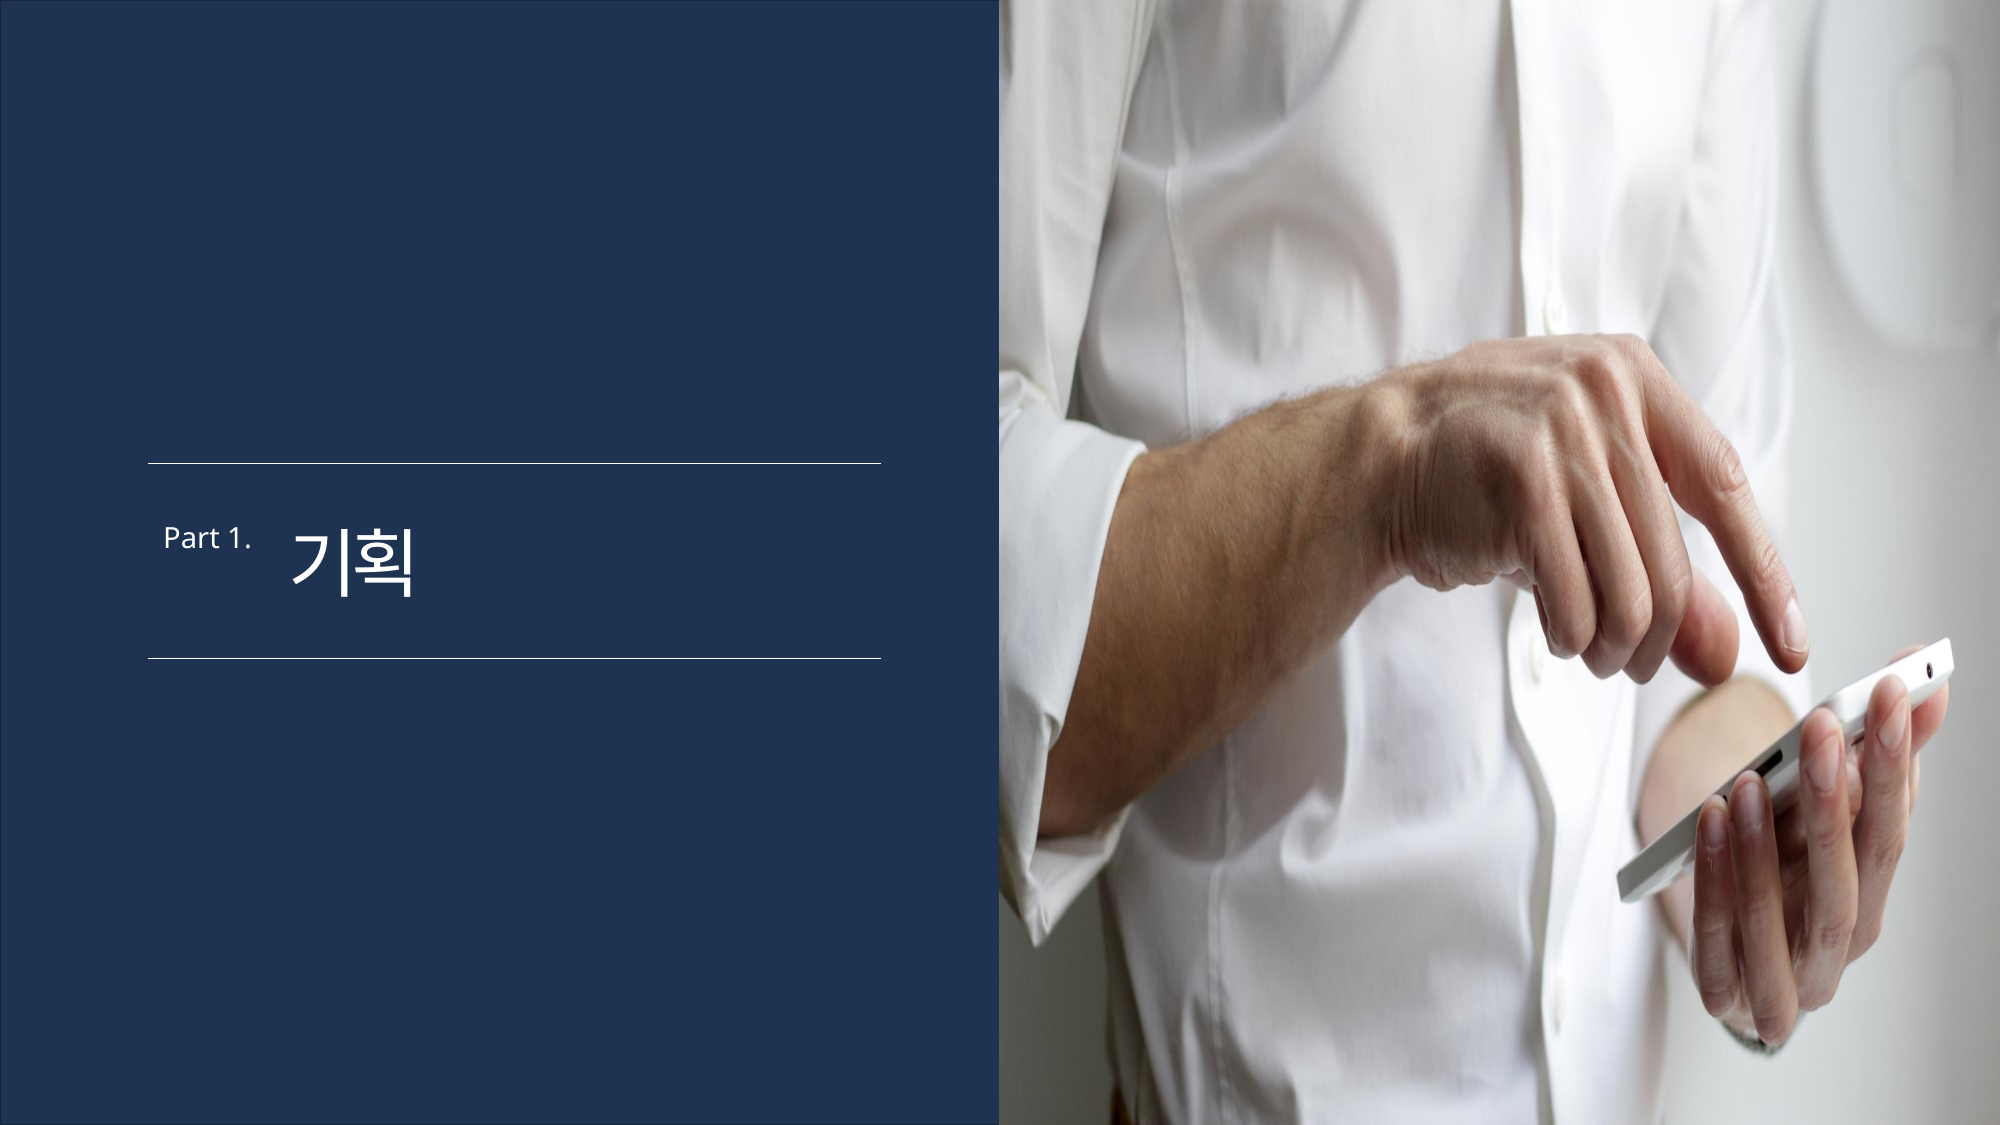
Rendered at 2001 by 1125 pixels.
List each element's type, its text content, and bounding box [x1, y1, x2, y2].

text_box [0, 0, 456, 1125]
text_box Part 1. [148, 511, 275, 562]
text_box 기획 [274, 509, 436, 615]
picture [456, 0, 2000, 1125]
